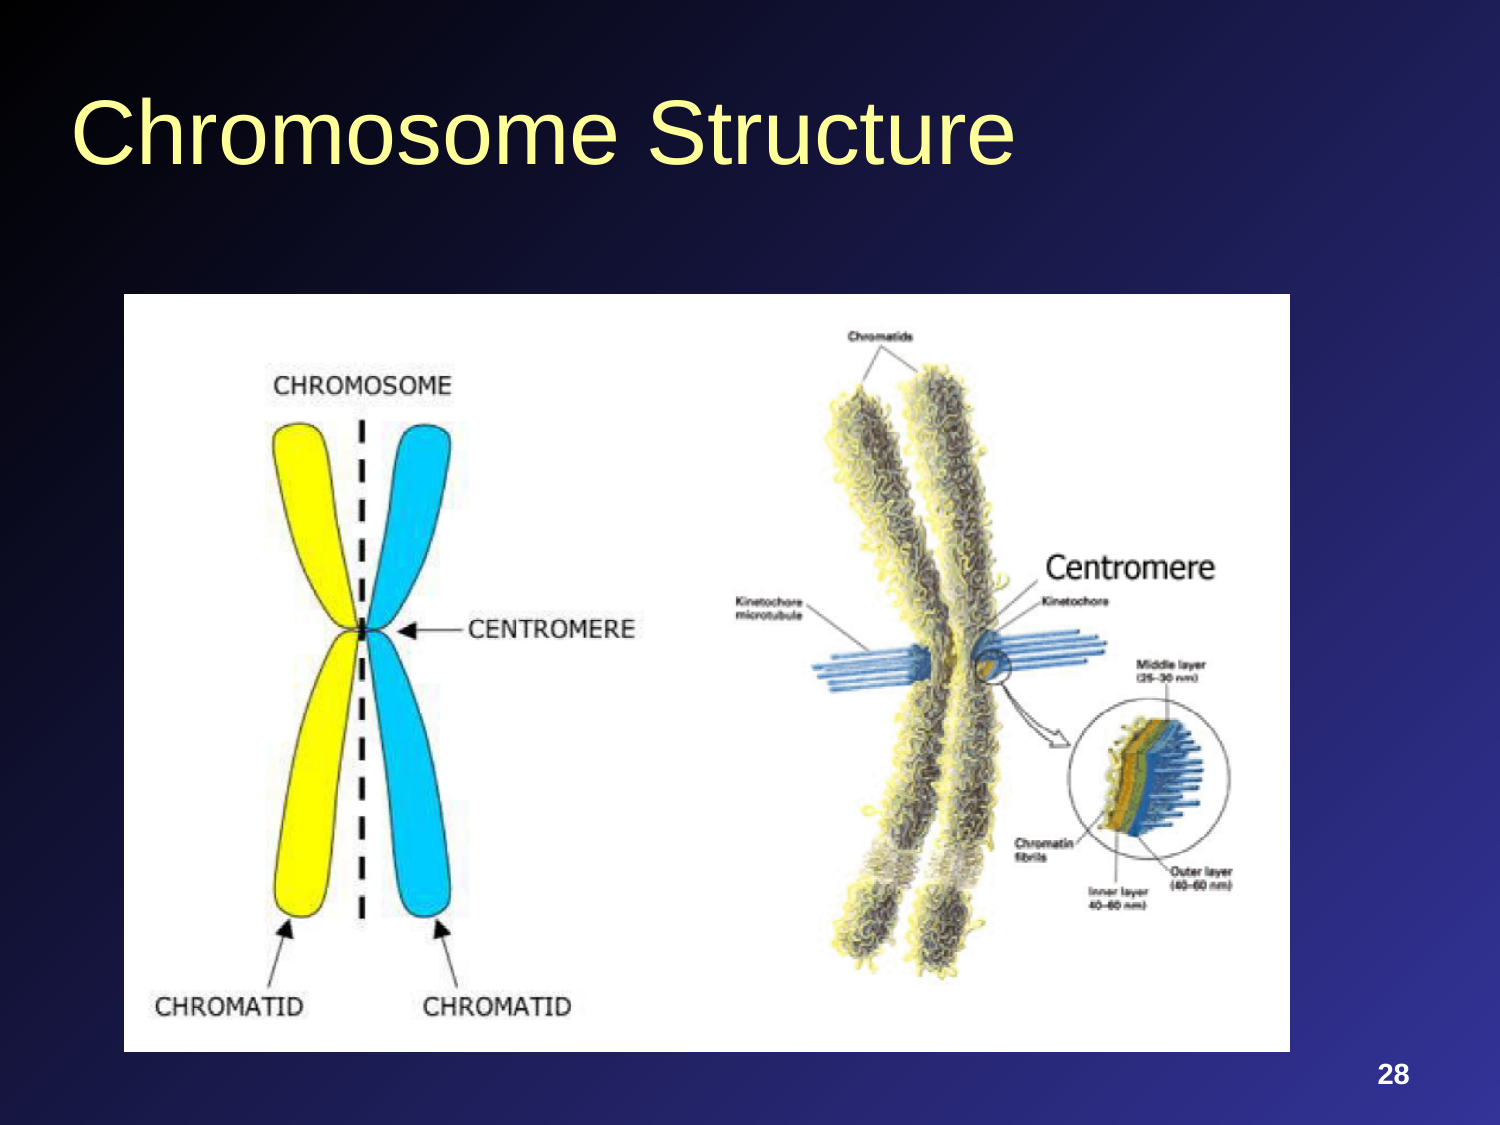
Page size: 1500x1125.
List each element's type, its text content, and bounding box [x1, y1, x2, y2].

picture [124, 294, 1290, 1052]
slide_number 28 [1074, 1042, 1425, 1103]
title Chromosome Structure [55, 65, 1435, 192]
